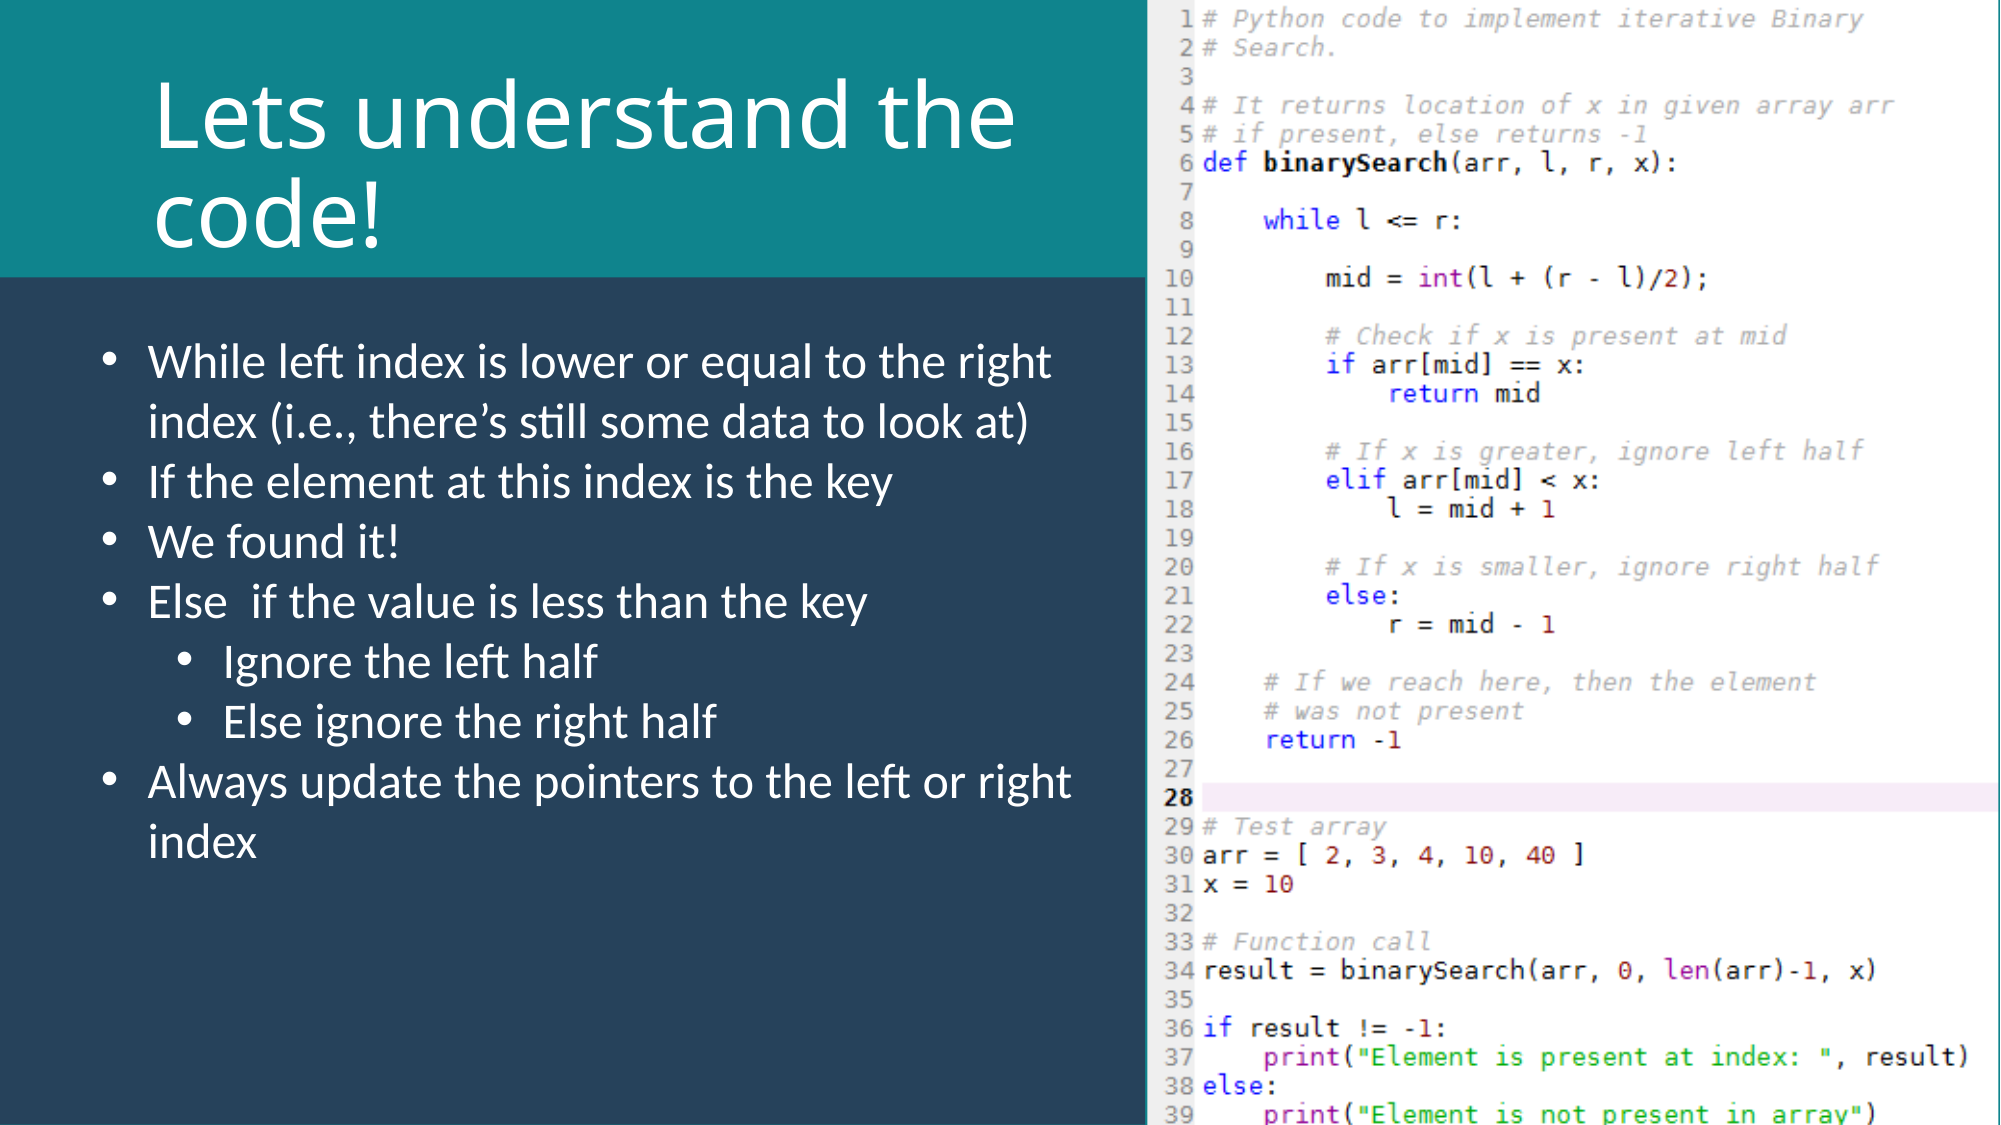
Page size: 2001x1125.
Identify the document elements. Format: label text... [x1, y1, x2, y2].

text_box While left index is lower or equal to the right index (i.e., there’s still some data to look at) If the element at this index is the key We found it! Else if the value is less than the key Ignore the left half Else ignore the right half Always update the pointers to the left or right index [86, 320, 1122, 876]
text_box [0, 277, 1146, 1125]
picture [1147, 0, 1999, 1125]
title Lets understand the code! [137, 59, 1110, 277]
